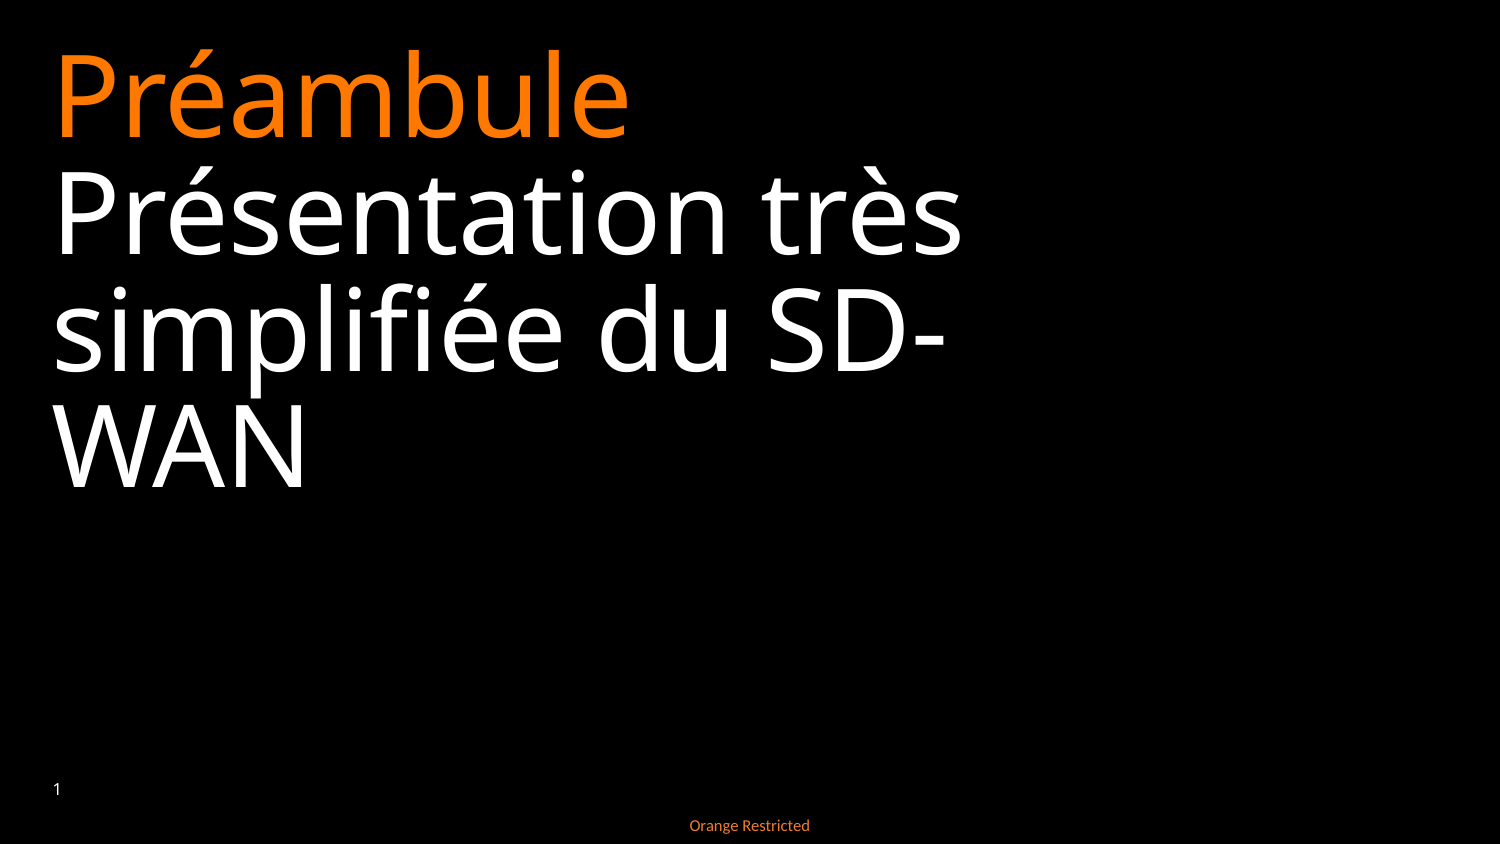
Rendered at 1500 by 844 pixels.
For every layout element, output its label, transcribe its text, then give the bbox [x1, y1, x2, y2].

list Préambule Présentation très simplifiée du SD-WAN [51, 43, 1052, 747]
